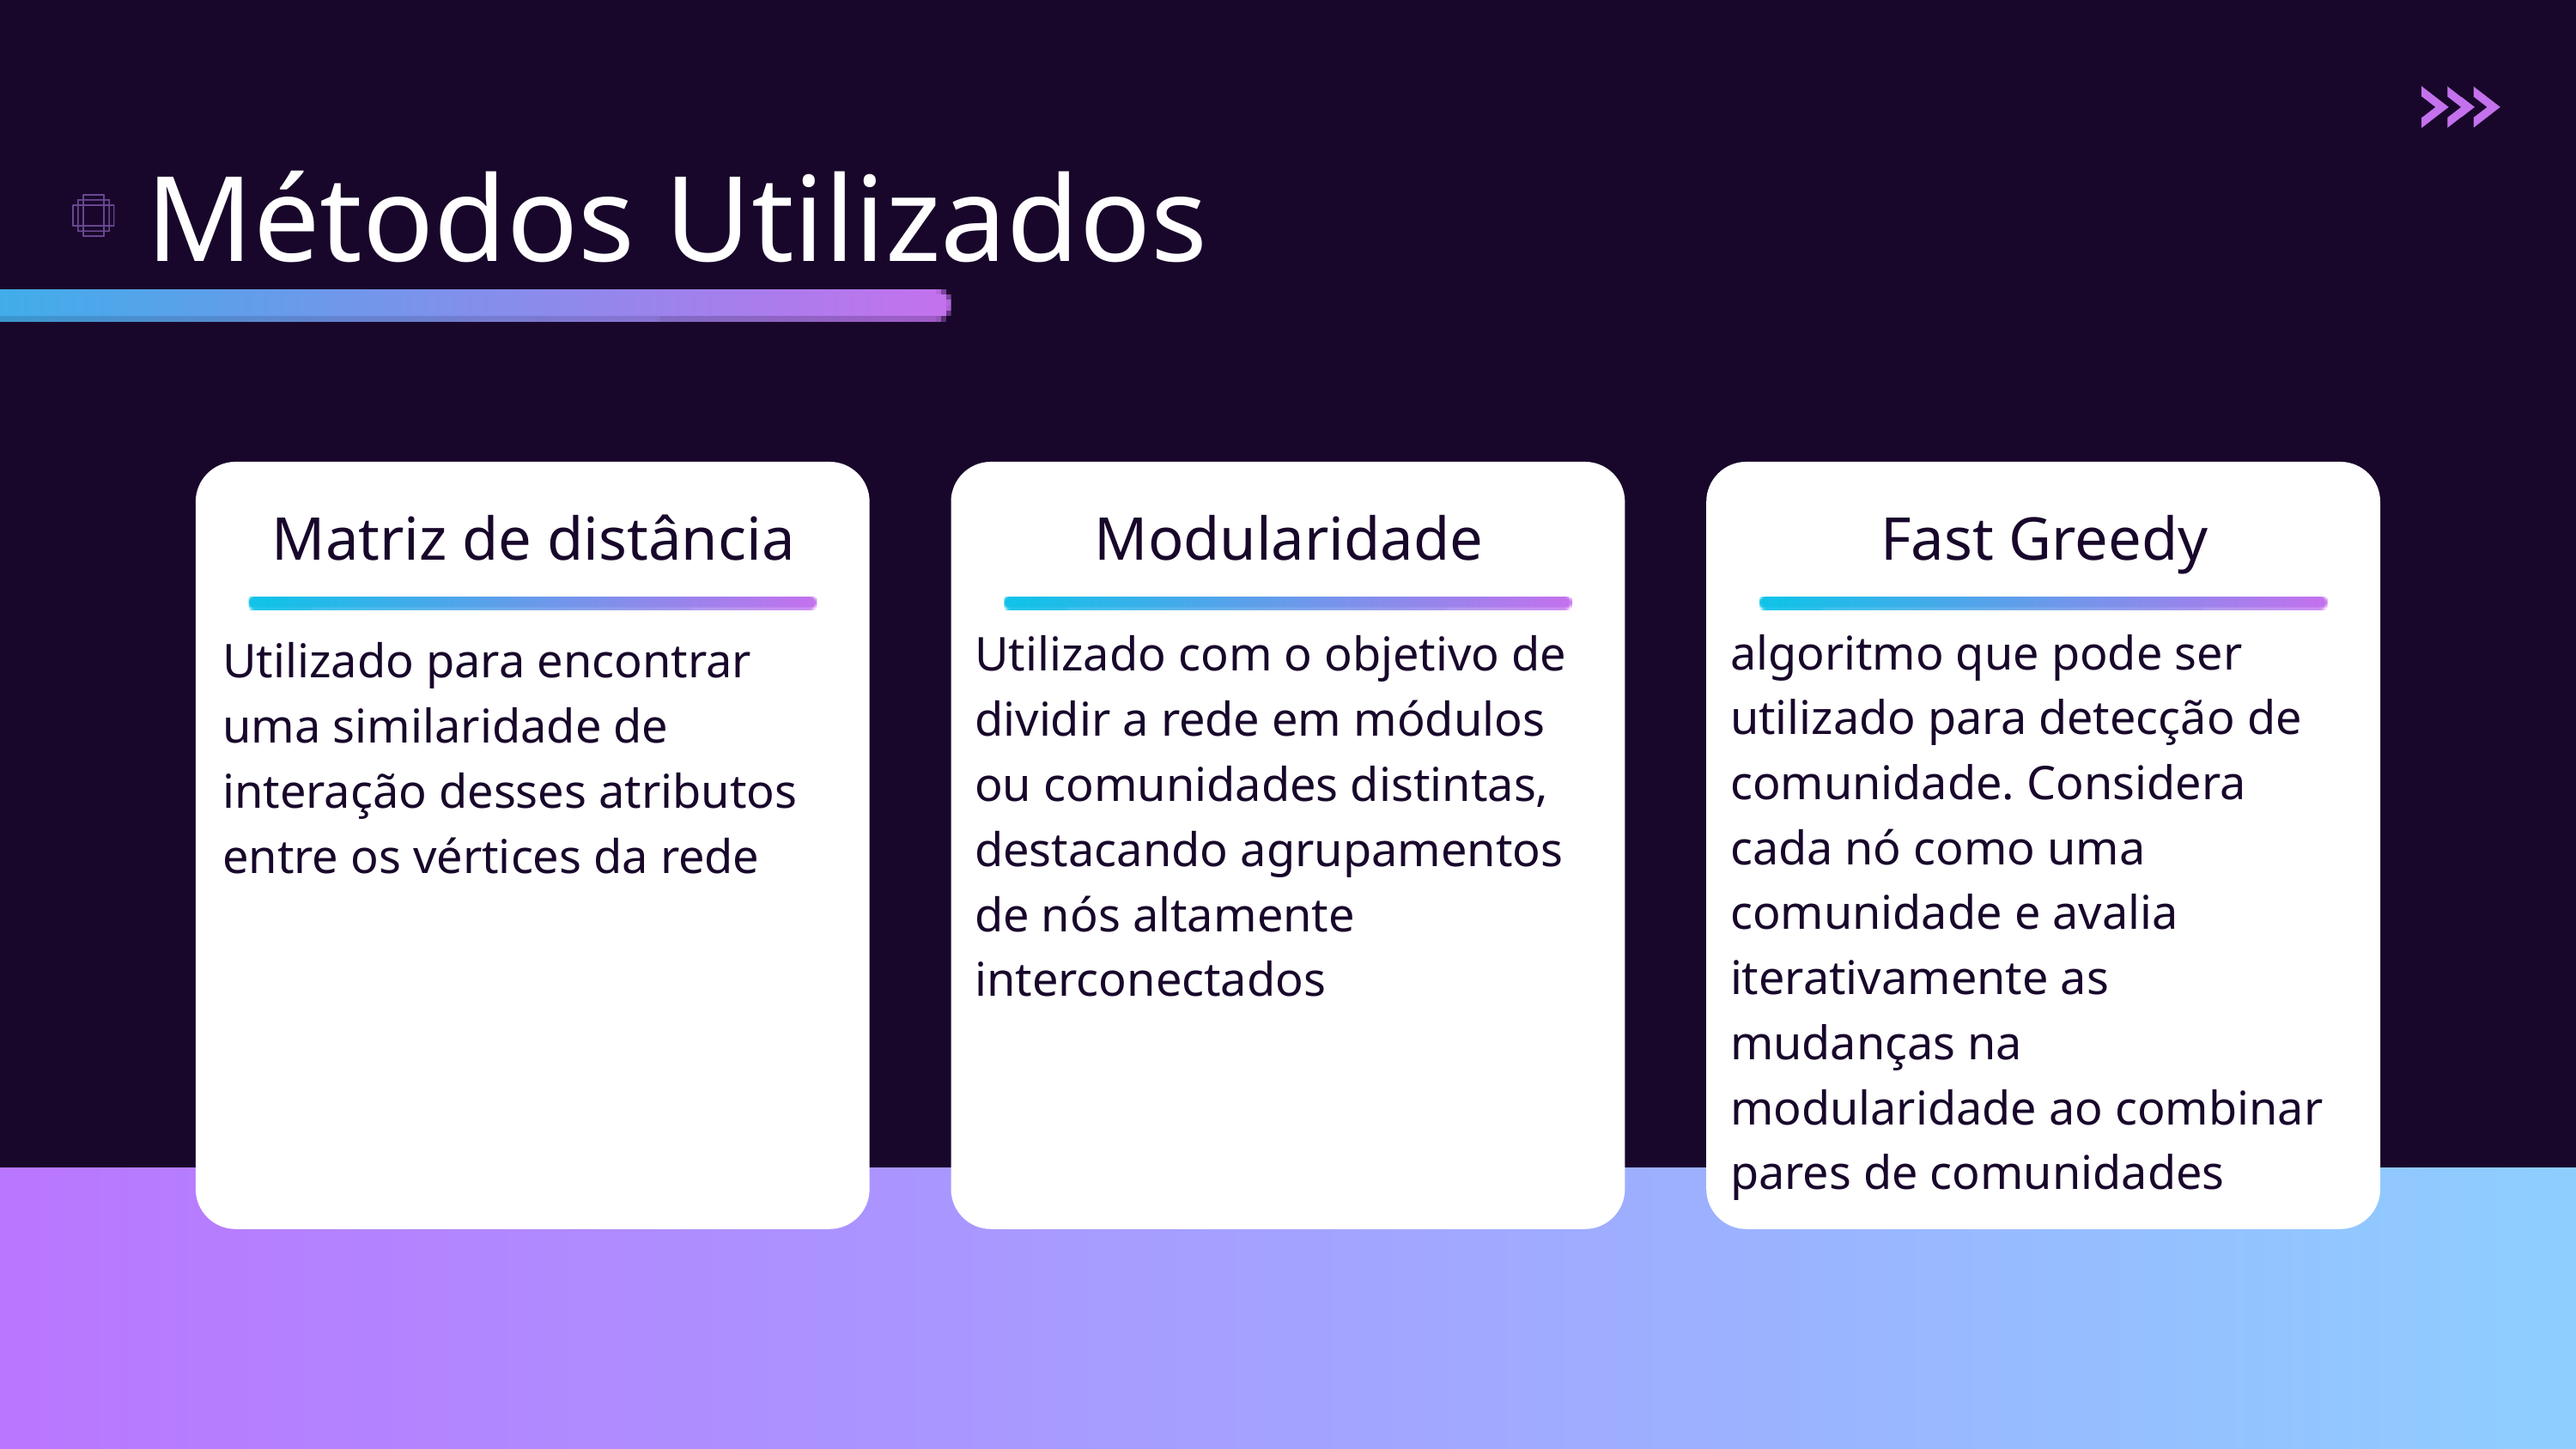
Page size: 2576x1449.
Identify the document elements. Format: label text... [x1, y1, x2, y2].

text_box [195, 461, 870, 1229]
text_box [1705, 461, 2381, 1229]
text_box [72, 194, 115, 237]
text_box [951, 461, 1625, 1229]
text_box [2421, 86, 2500, 129]
text_box [0, 1167, 2576, 1449]
text_box Métodos Utilizados [0, 143, 1821, 286]
text_box [0, 289, 951, 322]
